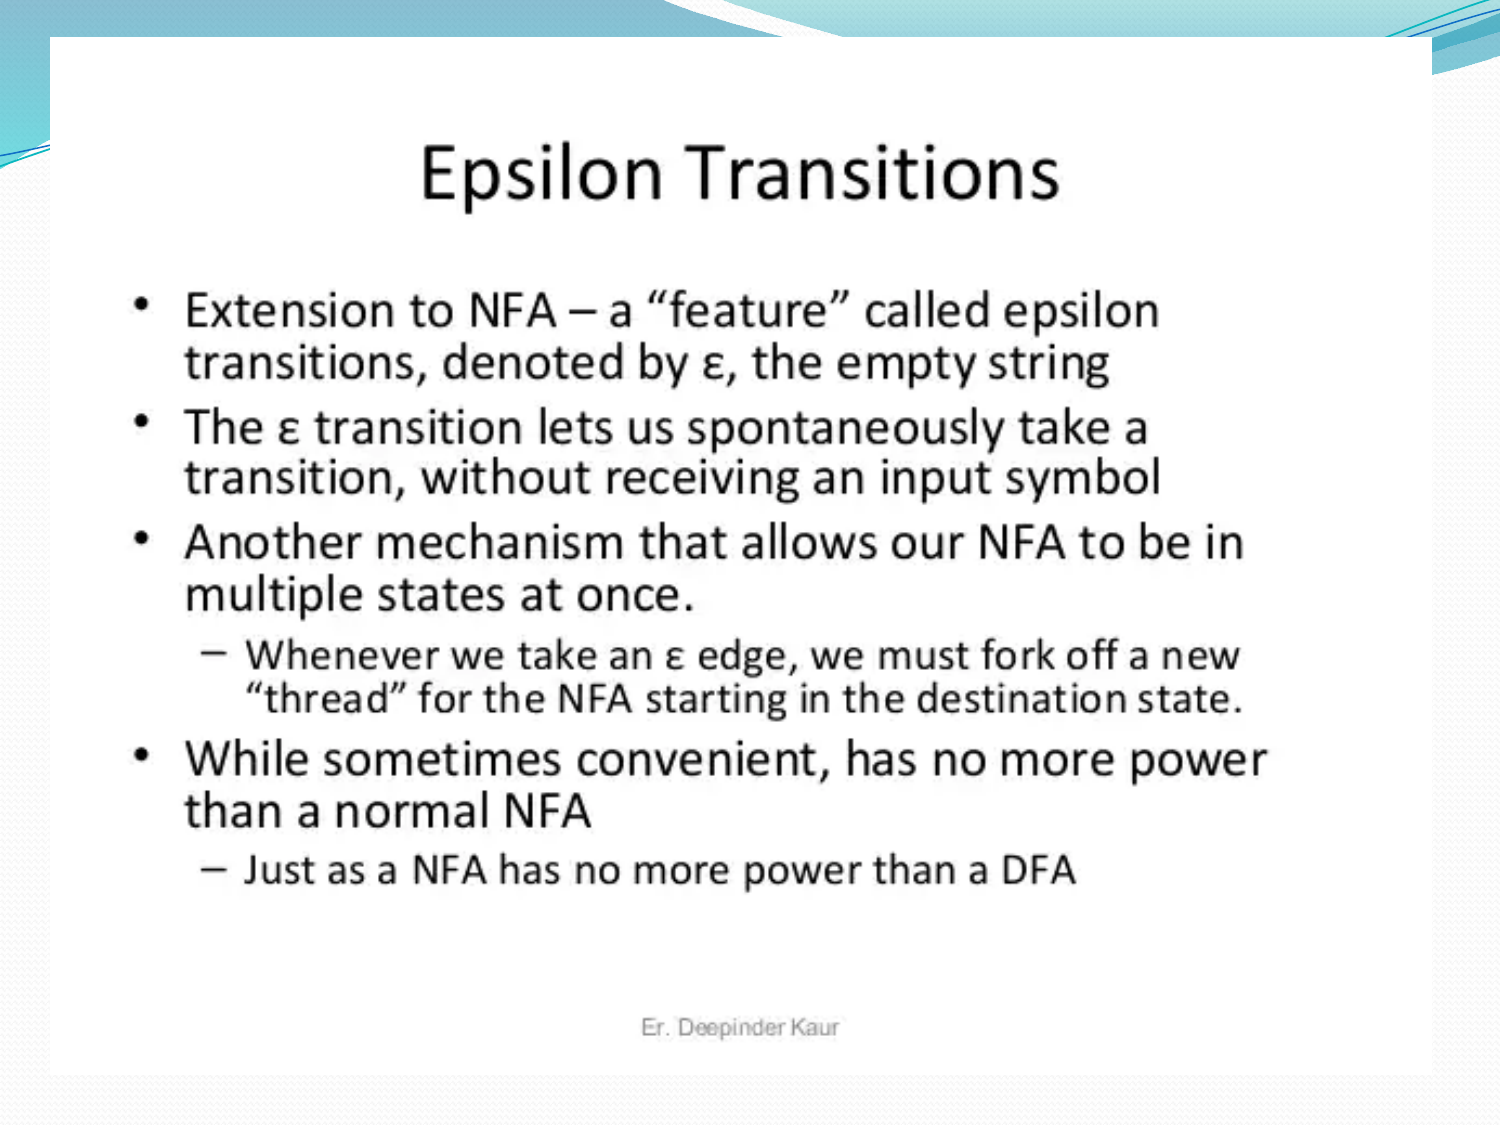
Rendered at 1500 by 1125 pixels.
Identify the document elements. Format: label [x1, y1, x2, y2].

picture [49, 37, 1433, 1076]
